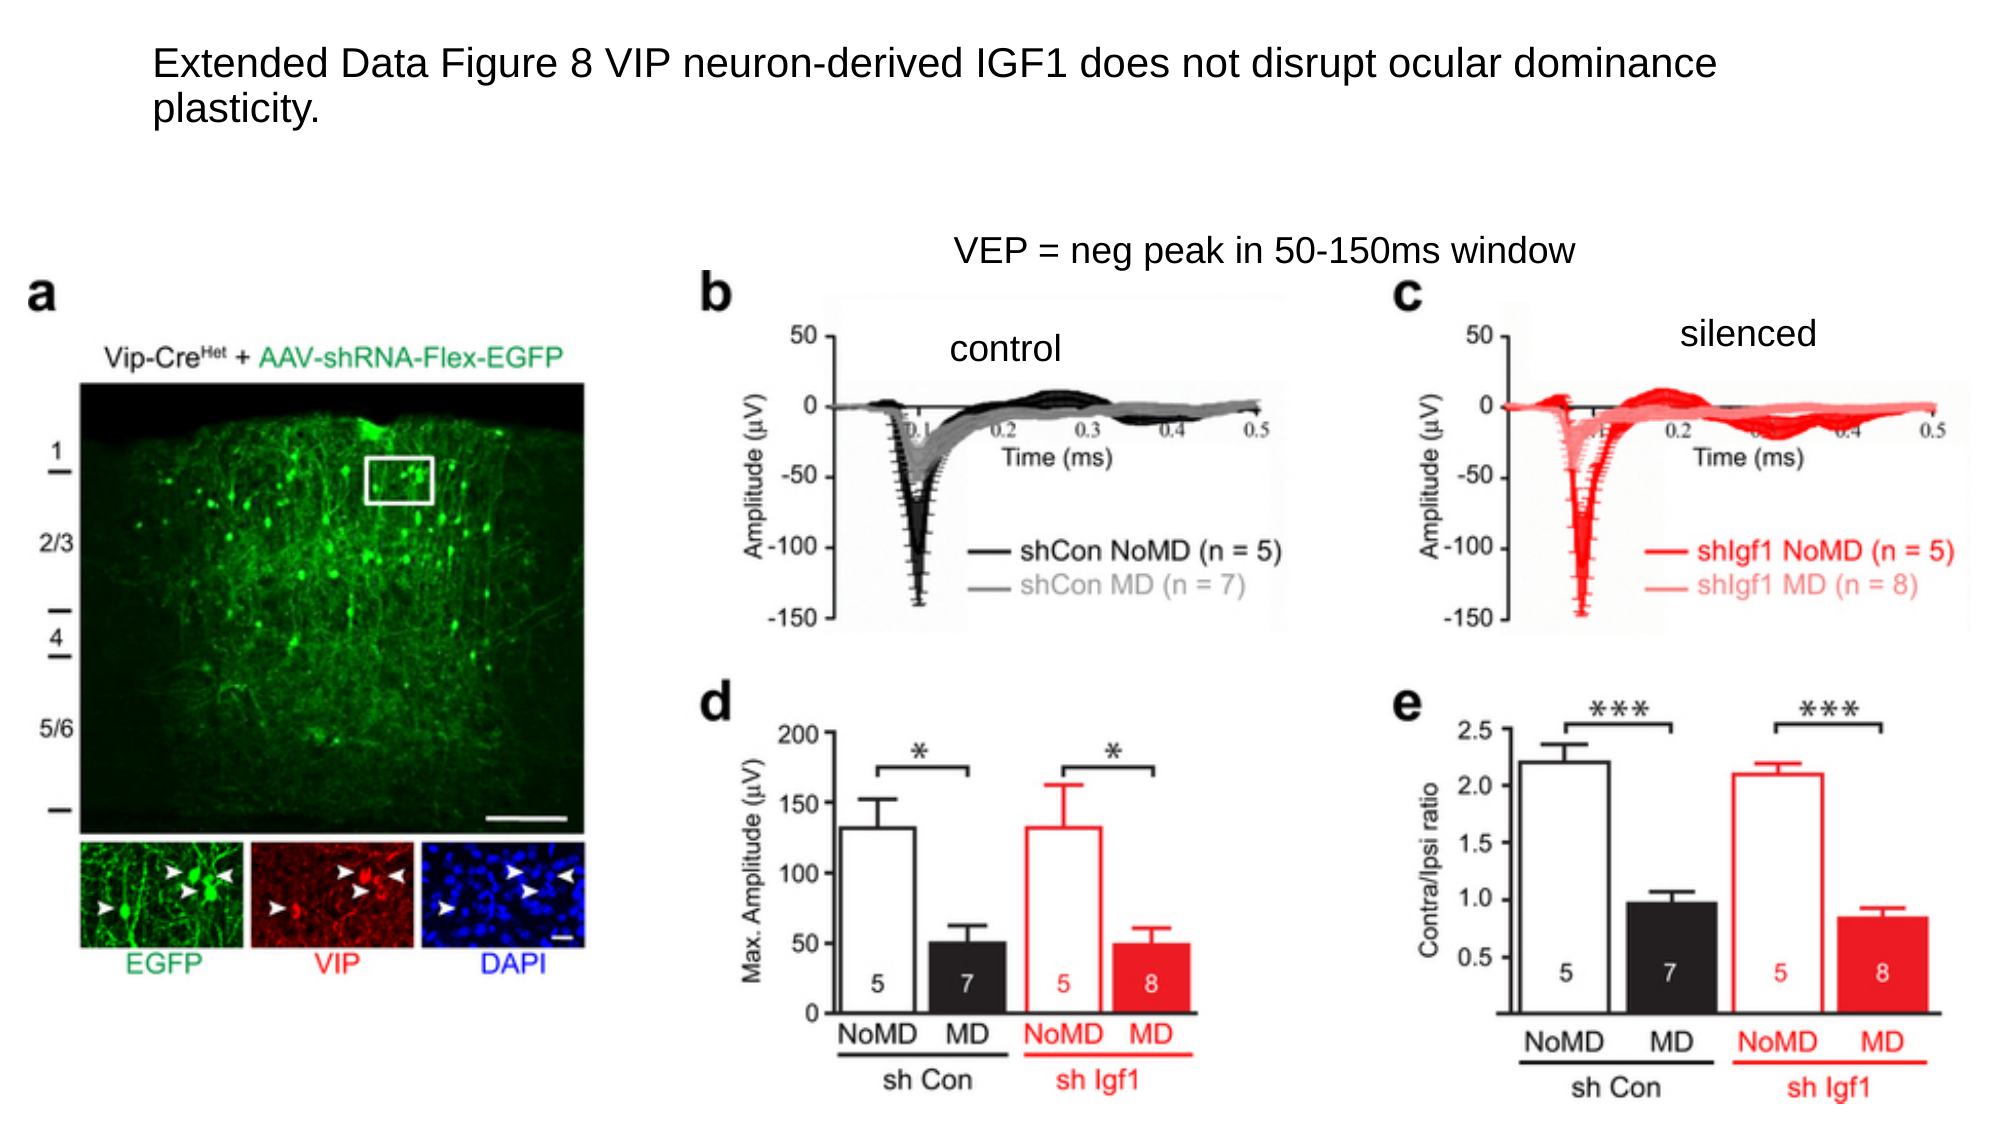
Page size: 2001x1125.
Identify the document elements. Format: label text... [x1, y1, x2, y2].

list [28, 270, 1971, 1104]
title Extended Data Figure 8 VIP neuron-derived IGF1 does not disrupt ocular dominance plasticity. [137, 2, 1863, 220]
text_box VEP = neg peak in 50-150ms window [938, 218, 1591, 270]
